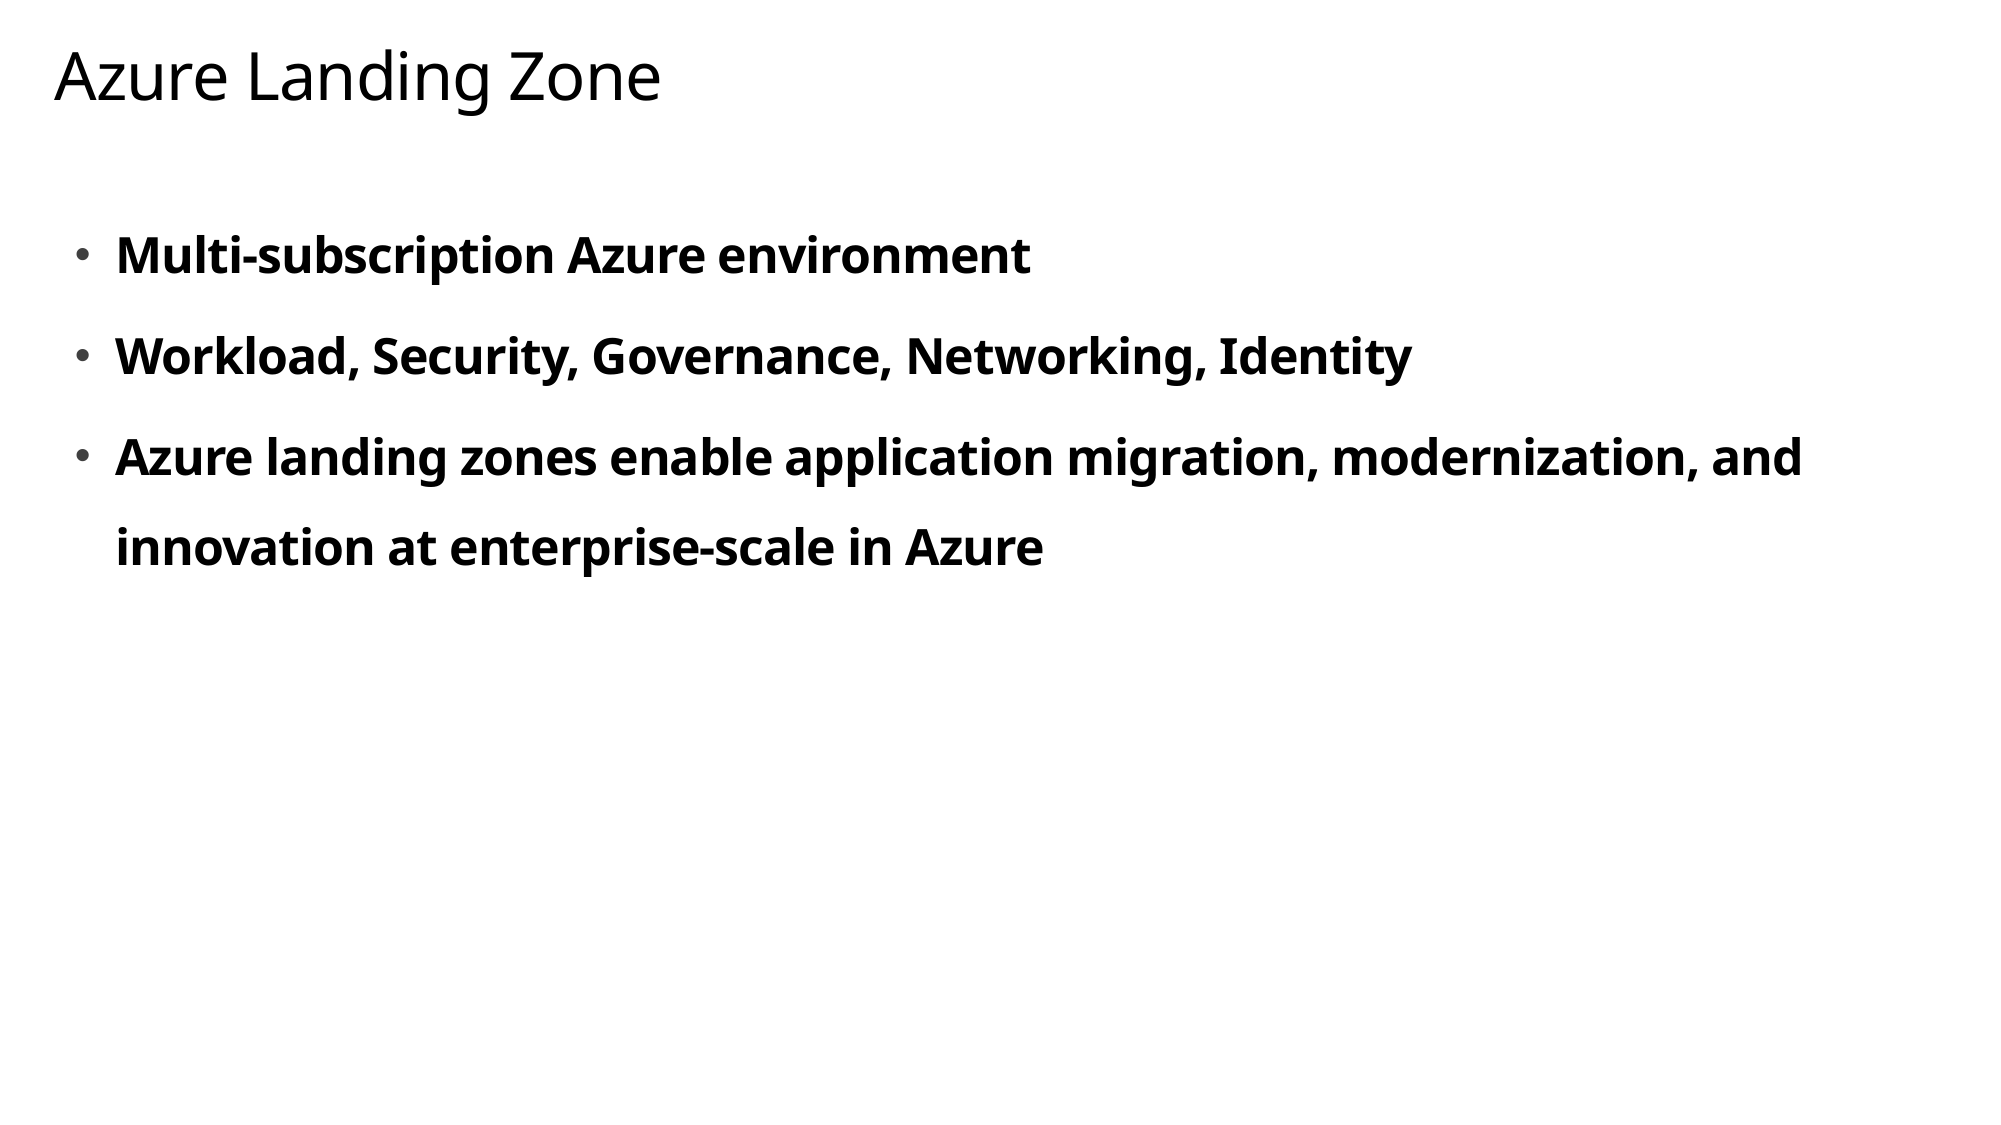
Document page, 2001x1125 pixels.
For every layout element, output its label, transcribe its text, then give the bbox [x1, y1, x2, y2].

title Azure Landing Zone [54, 42, 1946, 167]
list Multi-subscription Azure environment Workload, Security, Governance, Networking, Identity Azure landing zones enable application migration, modernization, and innovation at enterprise-scale in Azure [54, 183, 1946, 578]
